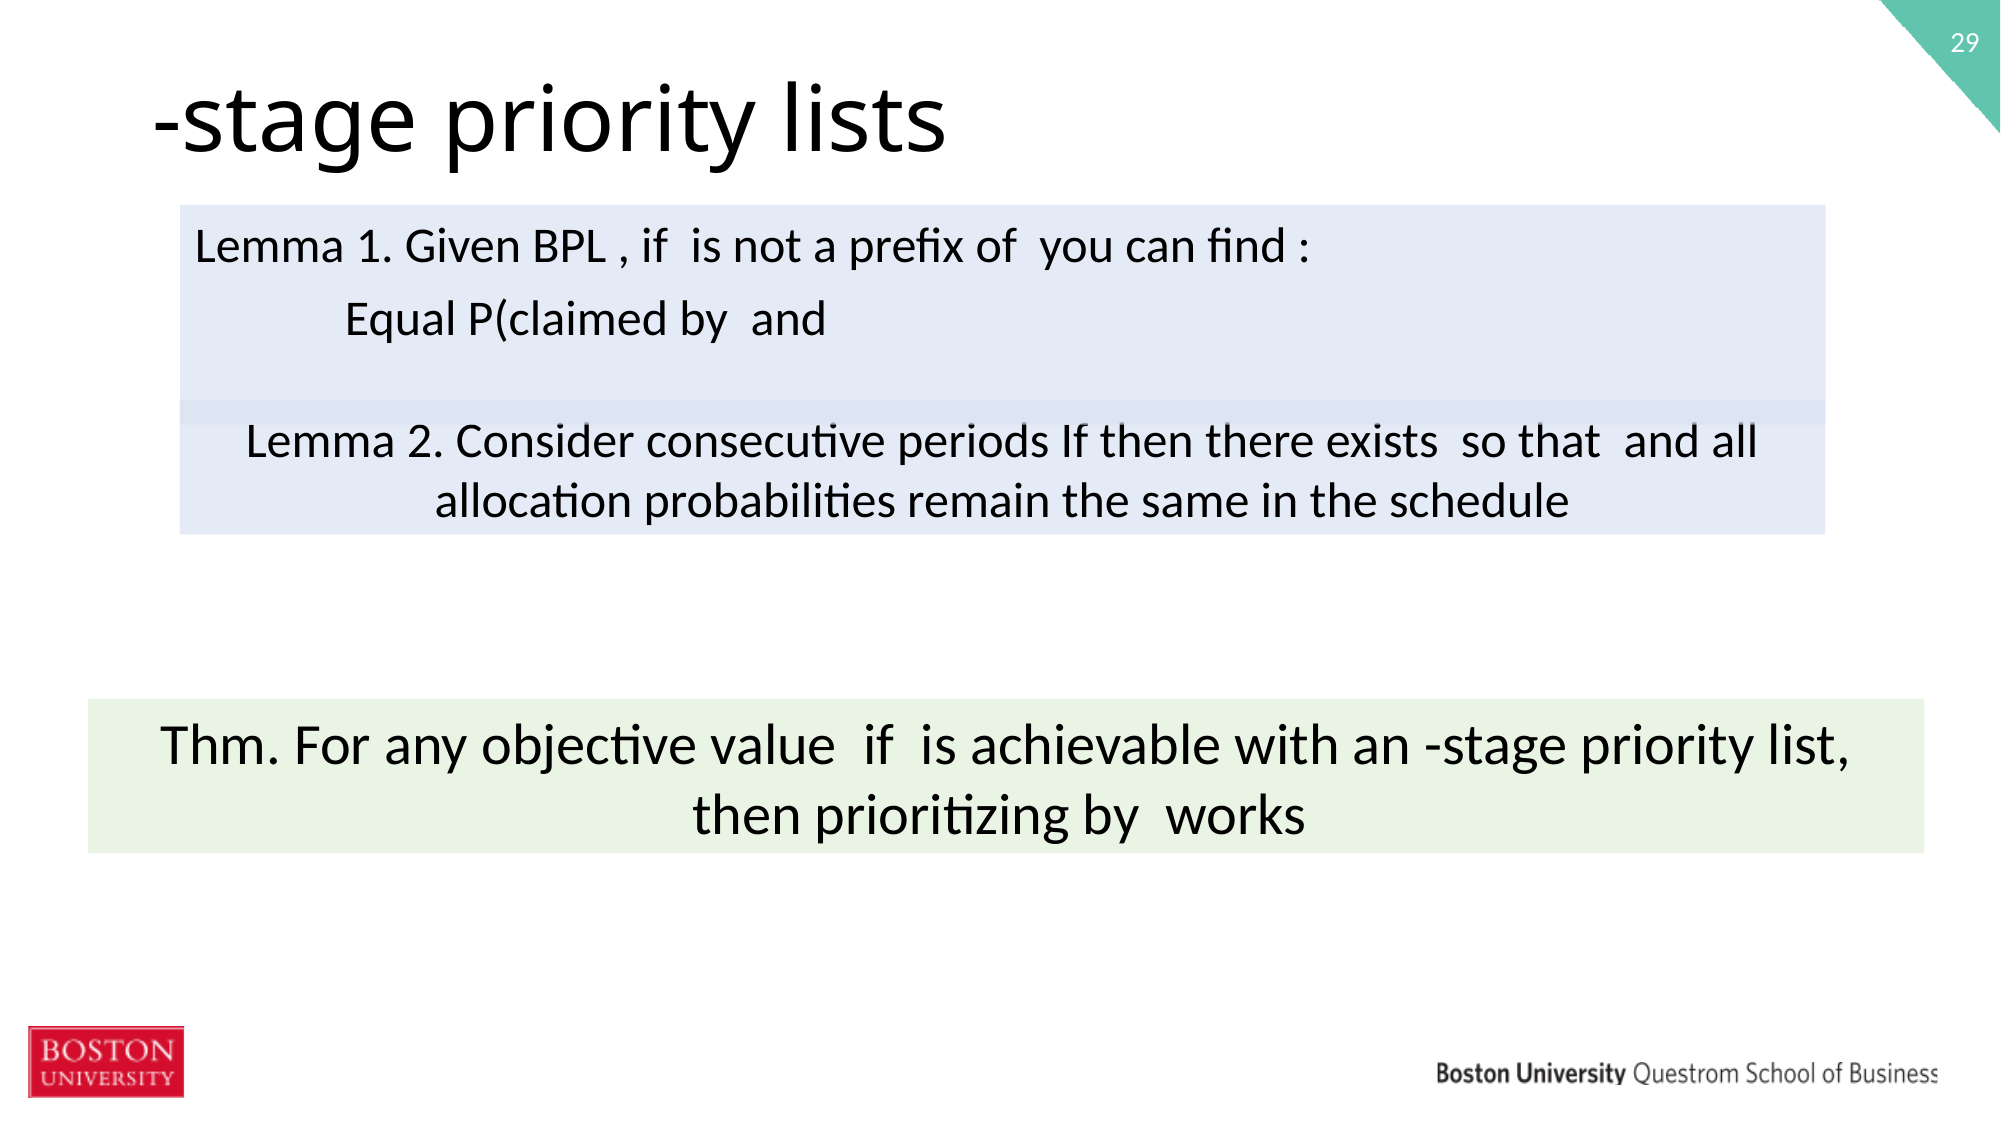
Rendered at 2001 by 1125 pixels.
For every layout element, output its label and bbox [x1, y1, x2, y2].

picture [1821, 0, 2001, 159]
